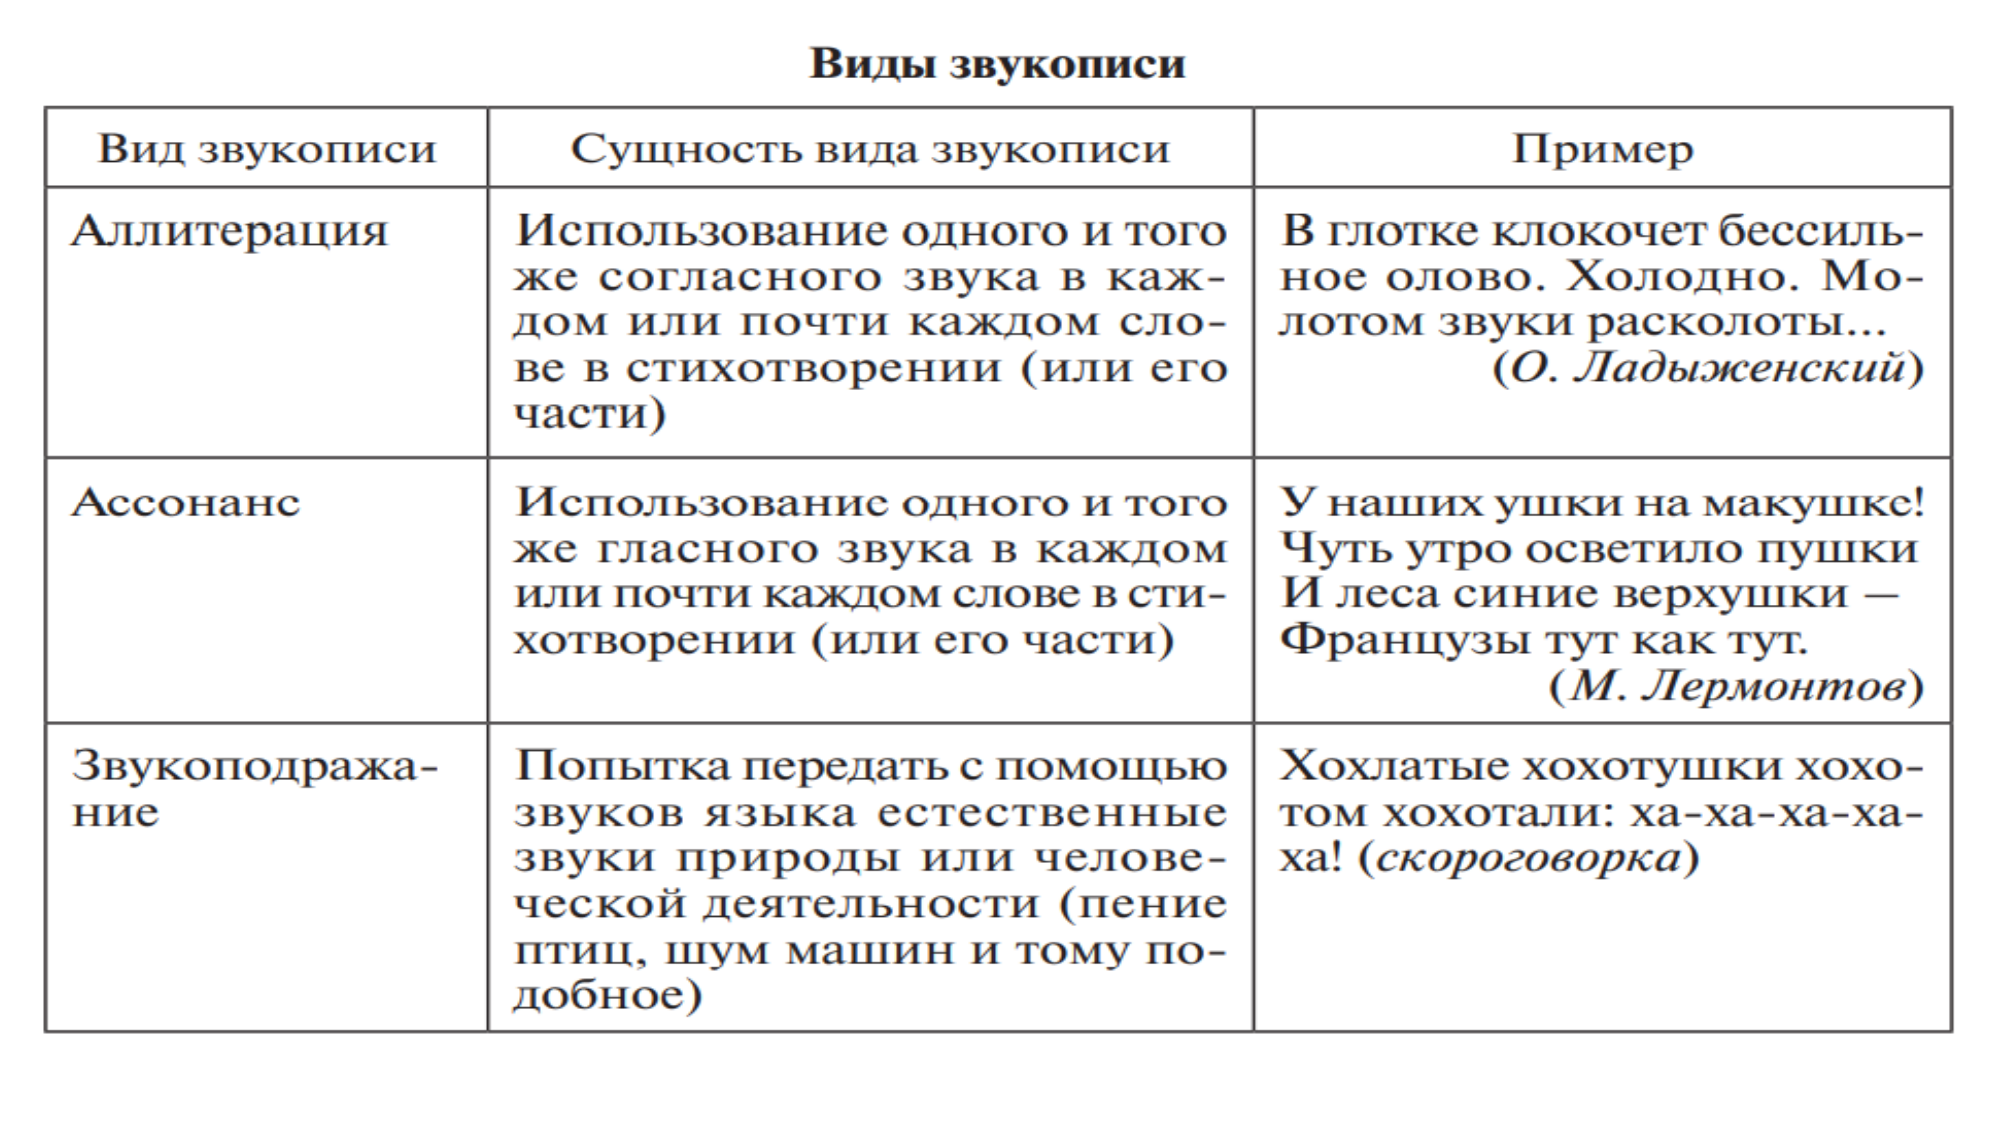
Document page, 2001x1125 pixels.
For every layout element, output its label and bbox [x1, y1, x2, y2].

picture [26, 39, 1959, 1044]
